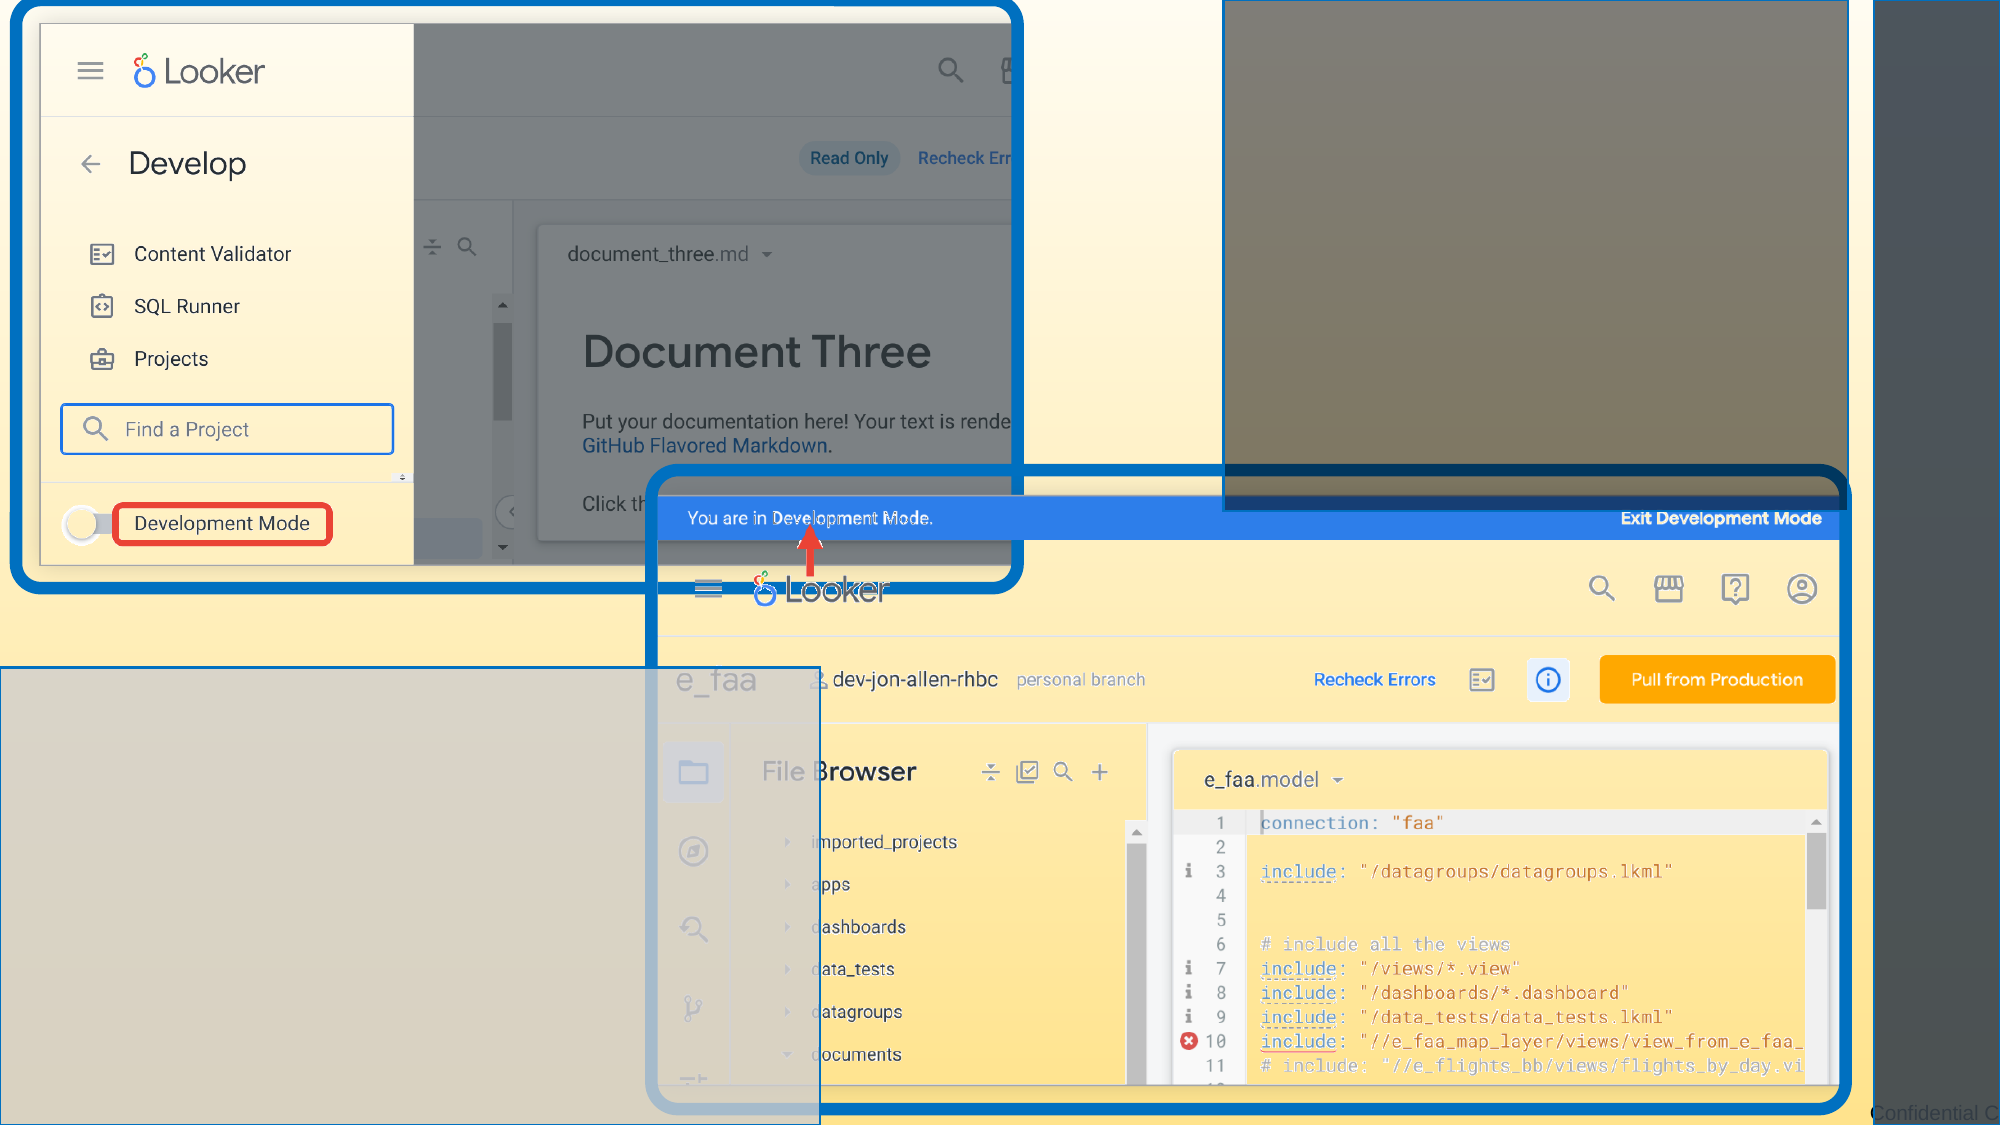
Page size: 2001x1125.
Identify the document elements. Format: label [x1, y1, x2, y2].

text_box [1873, 0, 2000, 1125]
text_box [0, 666, 821, 1125]
text_box [1222, 0, 1849, 512]
picture [16, 0, 1846, 1110]
